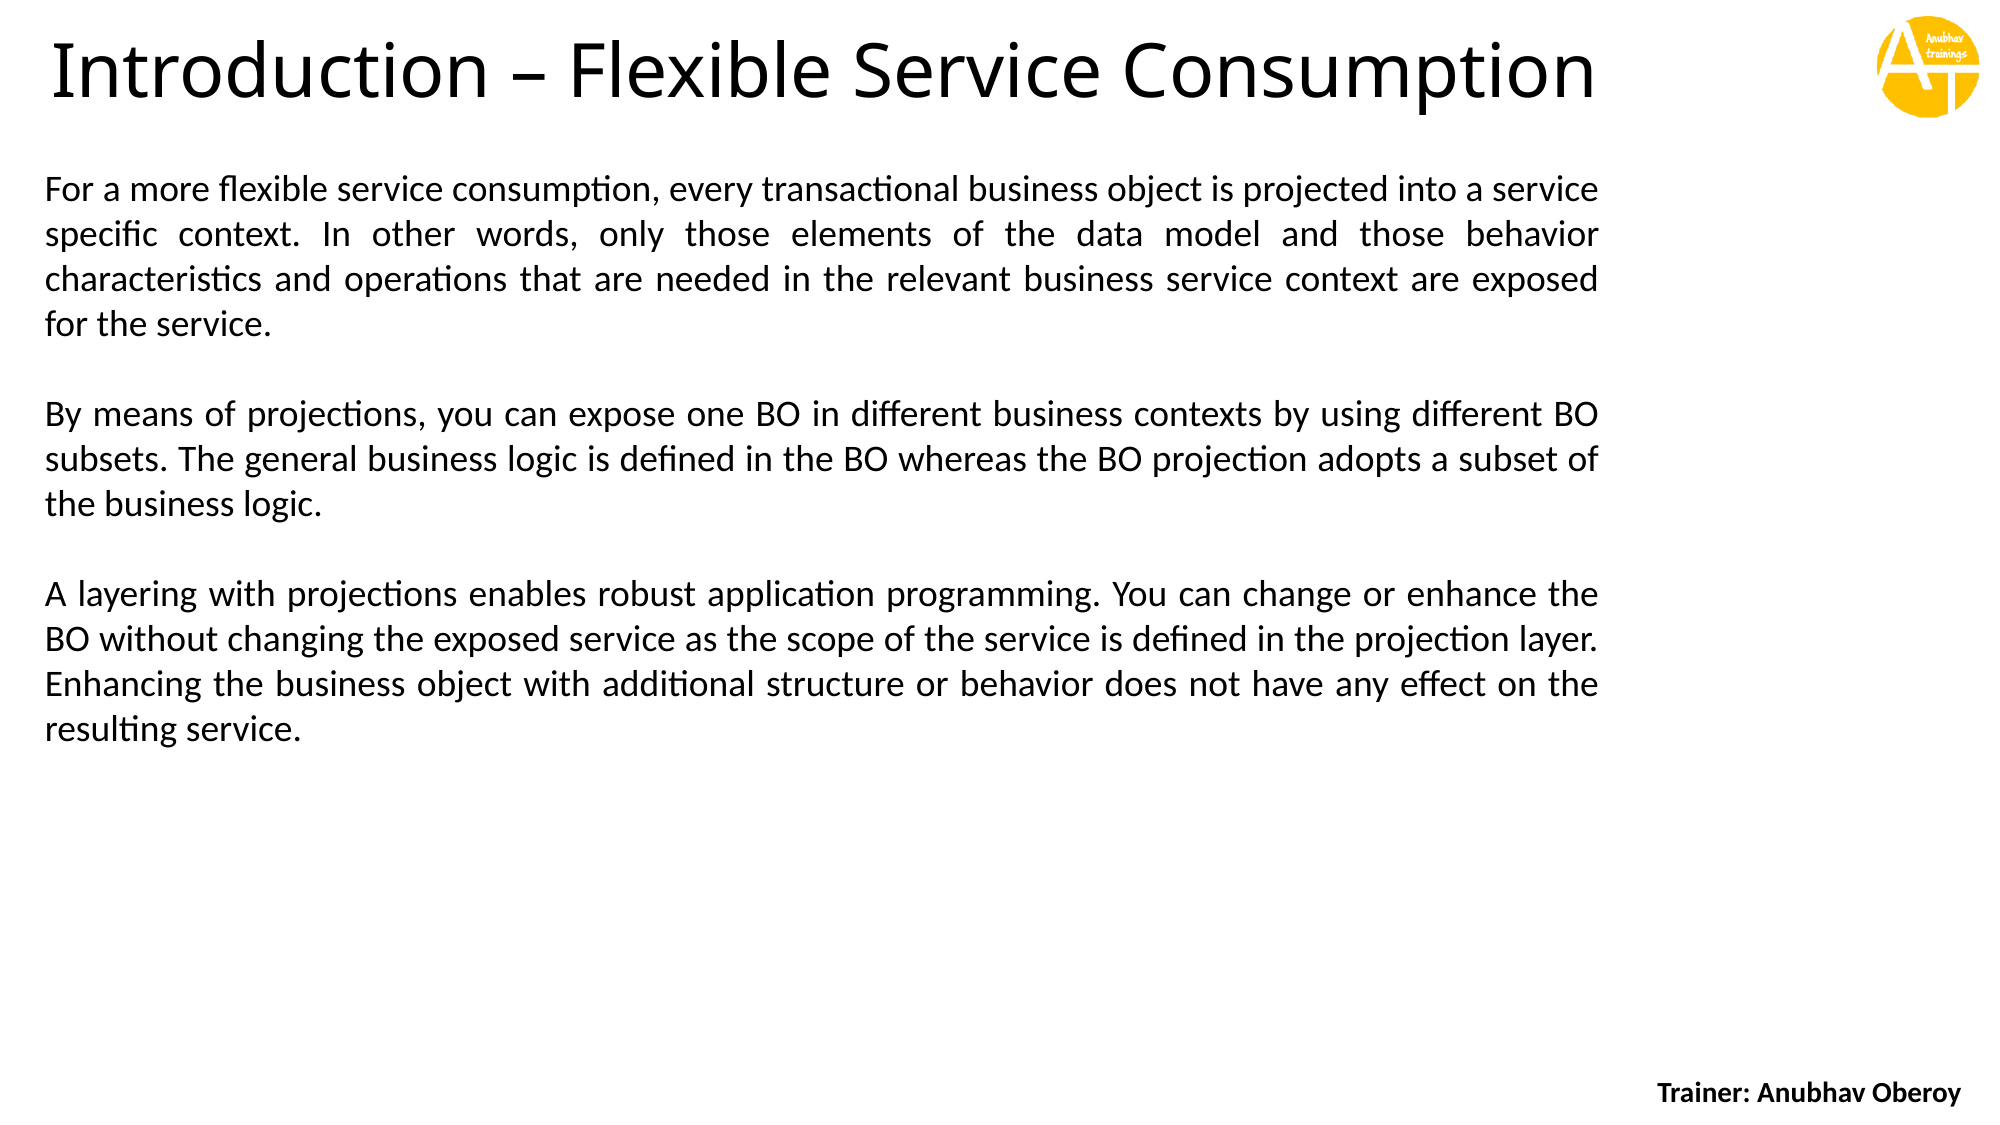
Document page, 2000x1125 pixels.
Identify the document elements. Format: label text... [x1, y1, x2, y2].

text_box For a more flexible service consumption, every transactional business object is projected into a service specific context. In other words, only those elements of the data model and those behavior characteristics and operations that are needed in the relevant business service context are exposed for the service. By means of projections, you can expose one BO in different business contexts by using different BO subsets. The general business logic is defined in the BO whereas the BO projection adopts a subset of the business logic. A layering with projections enables robust application programming. You can change or enhance the BO without changing the exposed service as the scope of the service is defined in the projection layer. Enhancing the business object with additional structure or behavior does not have any effect on the resulting service. [0, 146, 1649, 767]
picture [1866, 9, 1985, 126]
footer Trainer: Anubhav Oberoy [1625, 1061, 1994, 1121]
title Introduction – Flexible Service Consumption [31, 9, 1831, 127]
